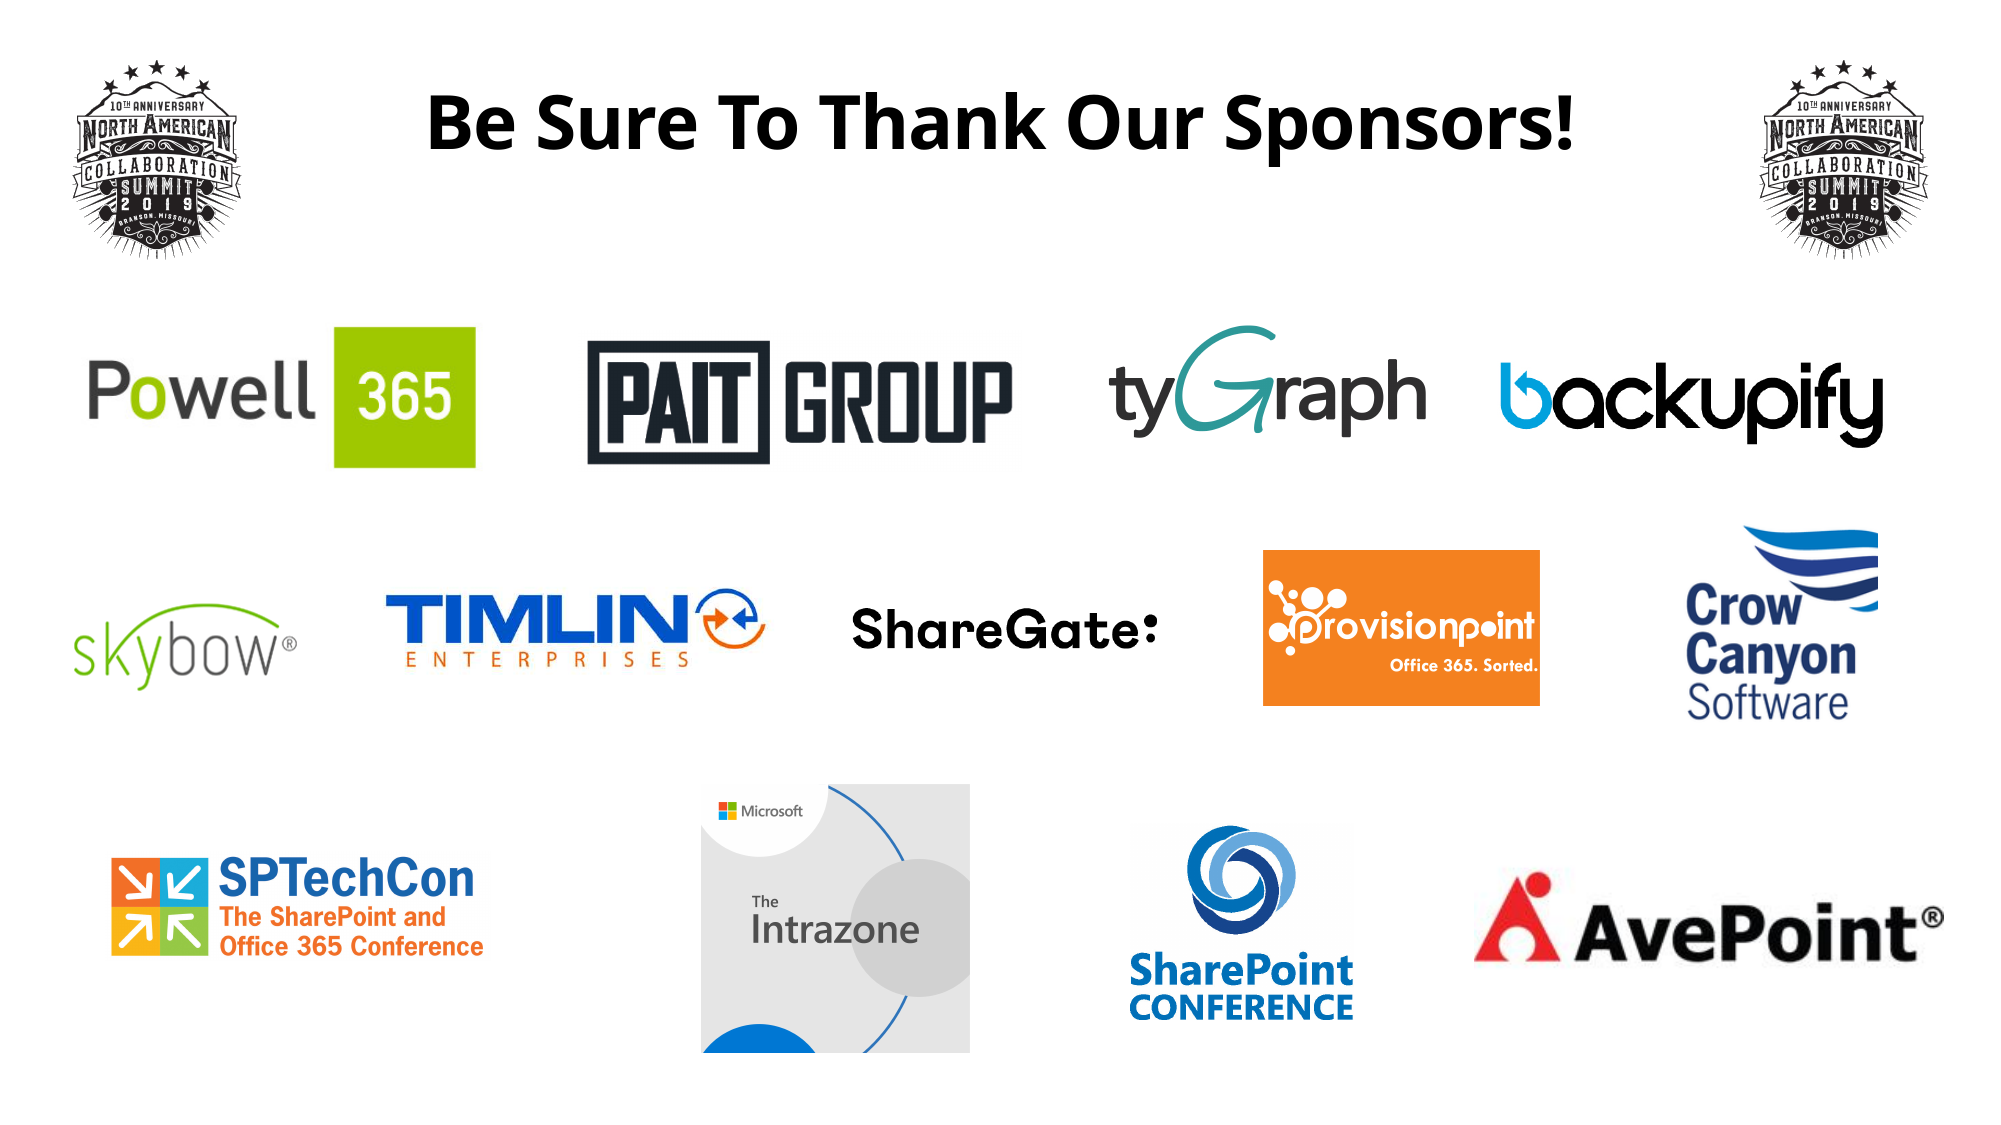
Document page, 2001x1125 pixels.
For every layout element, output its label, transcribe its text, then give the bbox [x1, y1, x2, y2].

picture [372, 575, 779, 679]
picture [1262, 519, 1944, 1125]
picture [811, 531, 1198, 726]
picture [104, 851, 492, 961]
picture [52, 519, 313, 780]
picture [1463, 298, 1920, 513]
title Be Sure To Thank Our Sponsors! [257, 75, 1743, 166]
picture [1100, 320, 1434, 442]
picture [56, 59, 257, 261]
picture [1130, 823, 1355, 1020]
picture [1743, 59, 1944, 261]
picture [701, 784, 971, 1054]
picture [64, 288, 500, 506]
picture [578, 330, 1022, 473]
